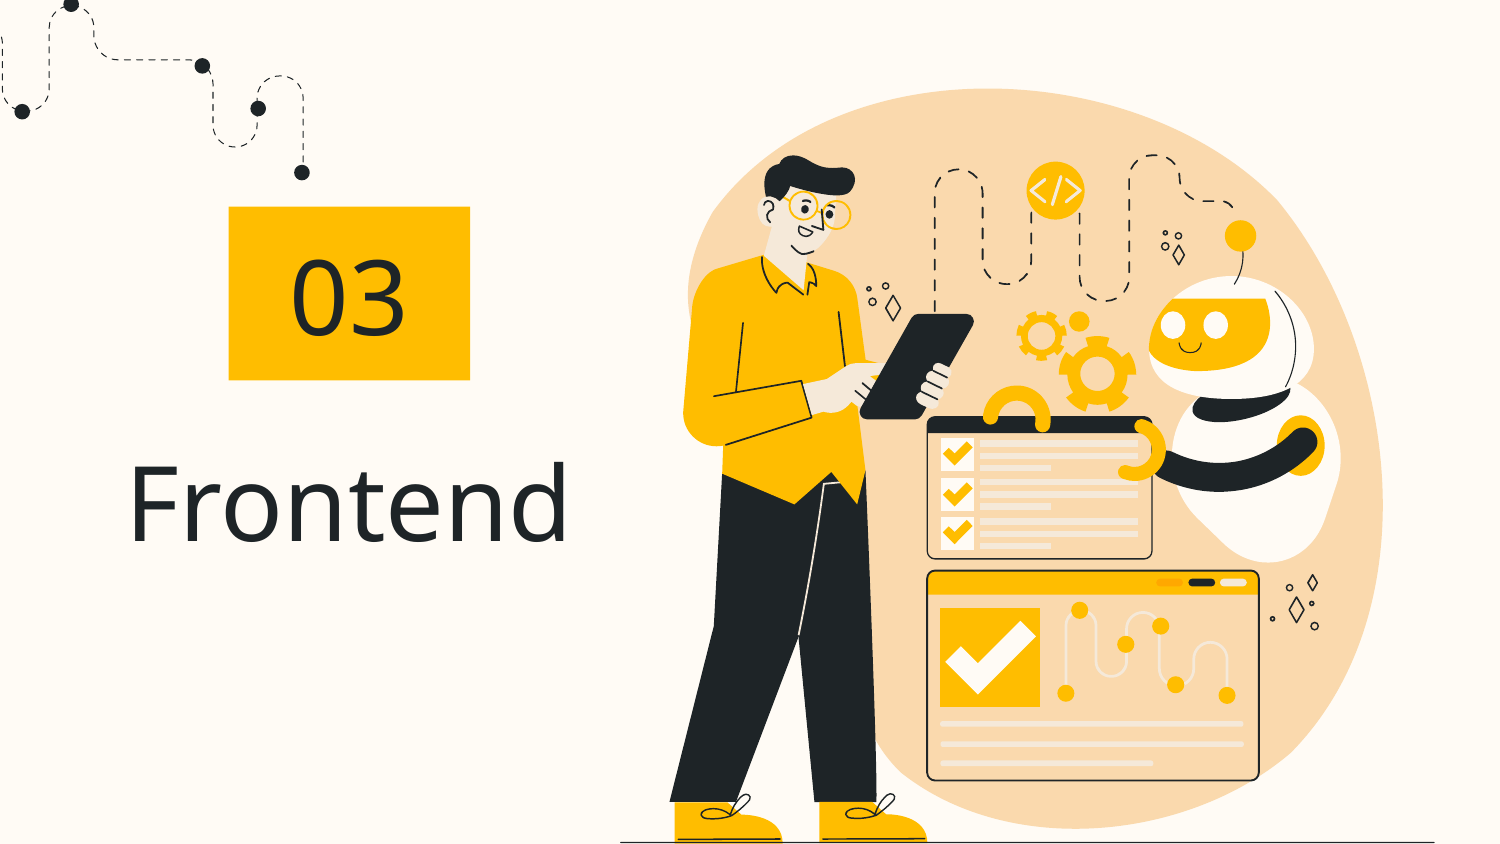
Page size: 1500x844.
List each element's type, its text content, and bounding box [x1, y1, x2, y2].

title Frontend [53, 421, 614, 718]
title 03 [228, 206, 471, 381]
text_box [619, 88, 1435, 844]
